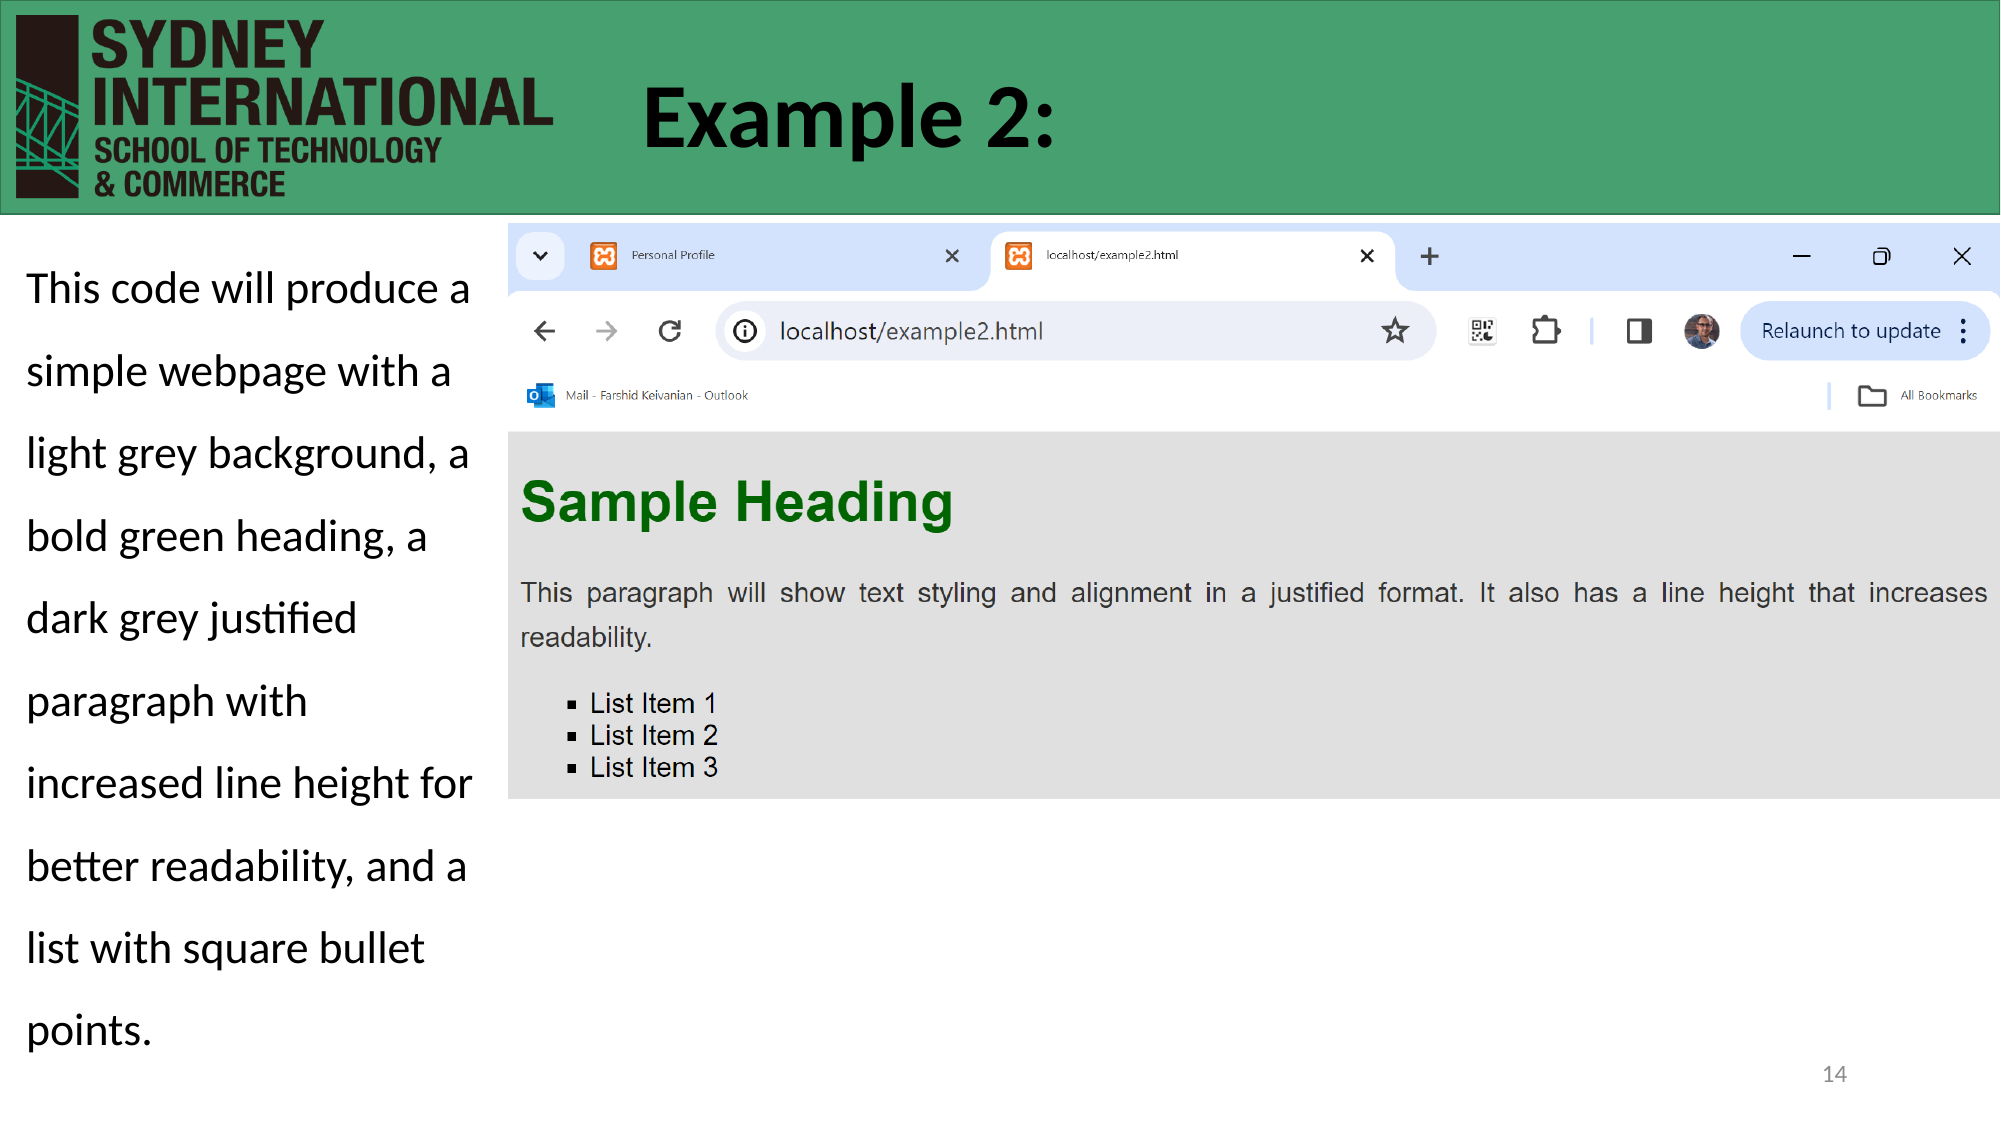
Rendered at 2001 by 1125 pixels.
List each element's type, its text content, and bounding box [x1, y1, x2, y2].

picture [16, 15, 554, 201]
text_box Example 2: [627, 48, 1088, 174]
slide_number 14 [1412, 1042, 1863, 1103]
text_box This code will produce a simple webpage with a light grey background, a bold green heading, a dark grey justified paragraph with increased line height for better readability, and a list with square bullet points. [11, 223, 509, 1063]
picture [508, 223, 2000, 799]
